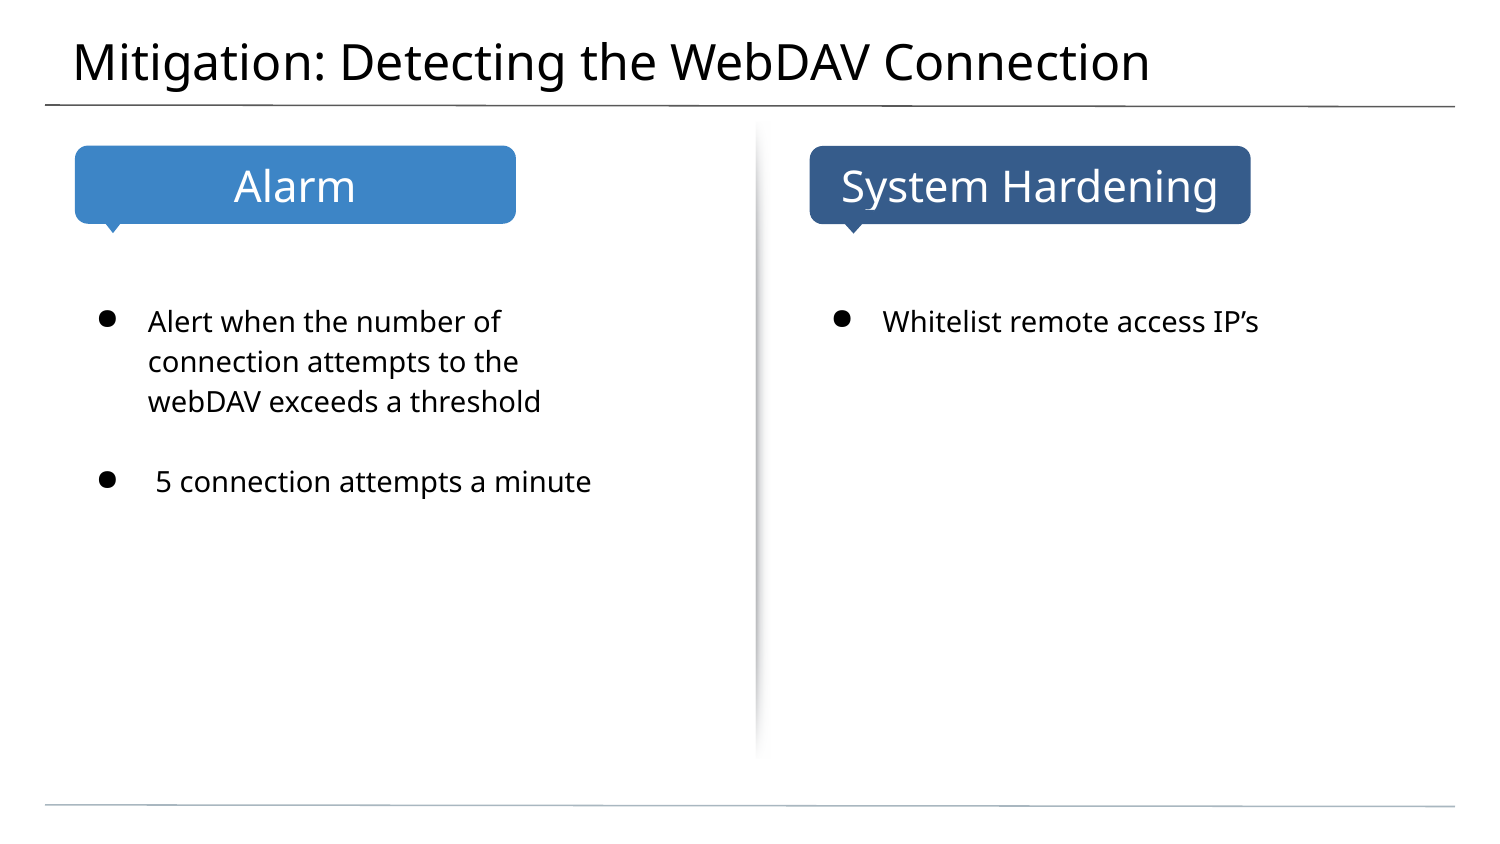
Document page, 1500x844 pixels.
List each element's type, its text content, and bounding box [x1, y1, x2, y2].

picture [703, 107, 839, 782]
subtitle Whitelist remote access IP’s [732, 263, 1438, 805]
subtitle Alert when the number of connection attempts to the webDAV exceeds a threshold 5 connection attempts a minute [0, 262, 704, 805]
title Mitigation: Detecting the WebDAV Connection [0, 0, 1500, 88]
